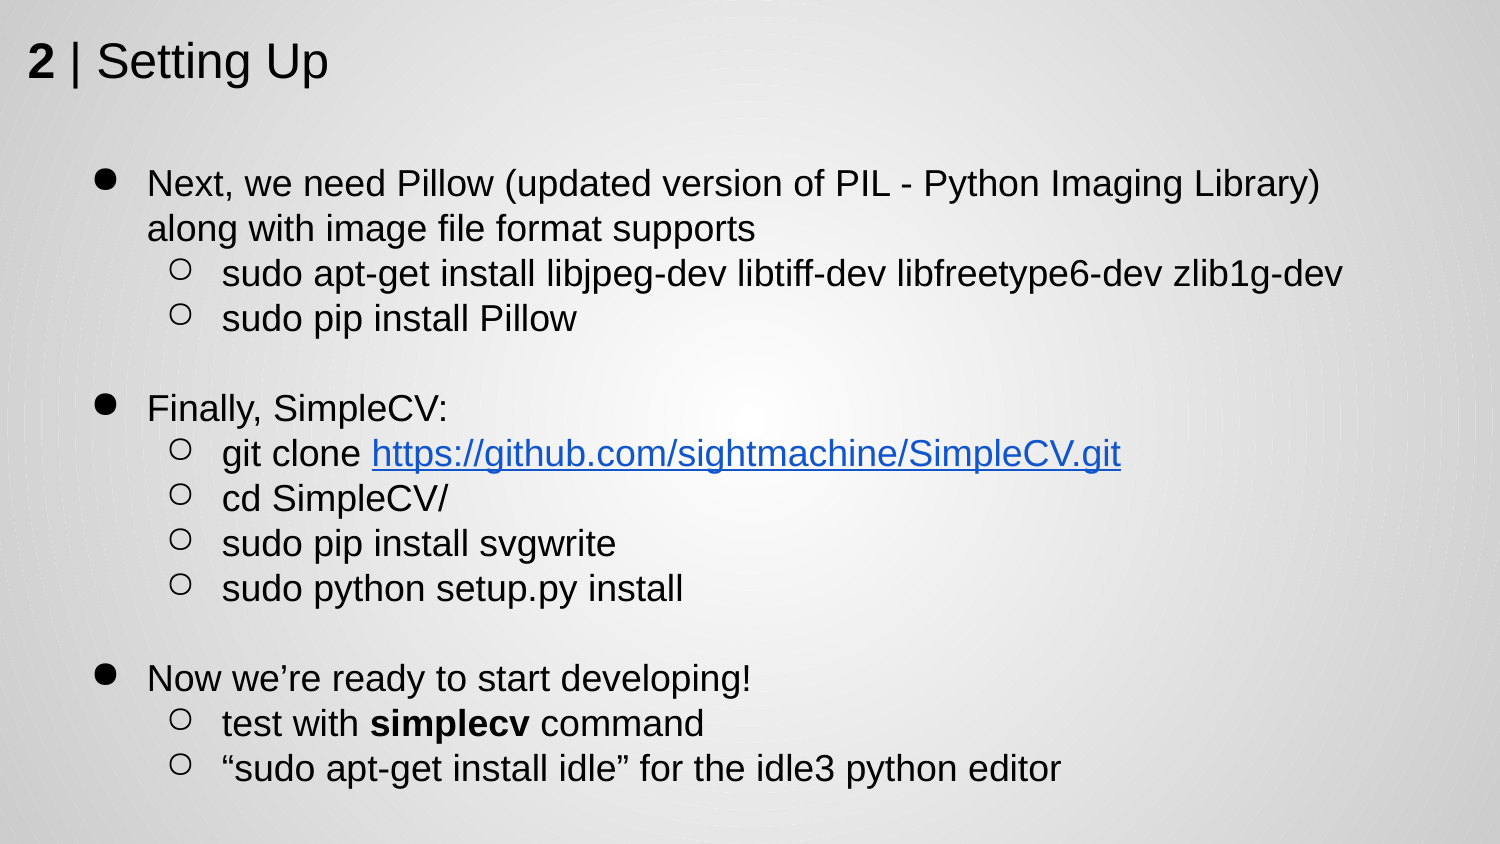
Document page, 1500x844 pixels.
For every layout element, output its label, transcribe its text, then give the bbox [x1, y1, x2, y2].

subtitle Next, we need Pillow (updated version of PIL - Python Imaging Library) along with image file format supports sudo apt-get install libjpeg-dev libtiff-dev libfreetype6-dev zlib1g-dev sudo pip install Pillow Finally, SimpleCV: git clone https://github.com/sightmachine/SimpleCV.git cd SimpleCV/ sudo pip install svgwrite sudo python setup.py install Now we’re ready to start developing! test with simplecv command “sudo apt-get install idle” for the idle3 python editor [56, 144, 1399, 755]
text_box 2 | Setting Up [12, 14, 1296, 104]
